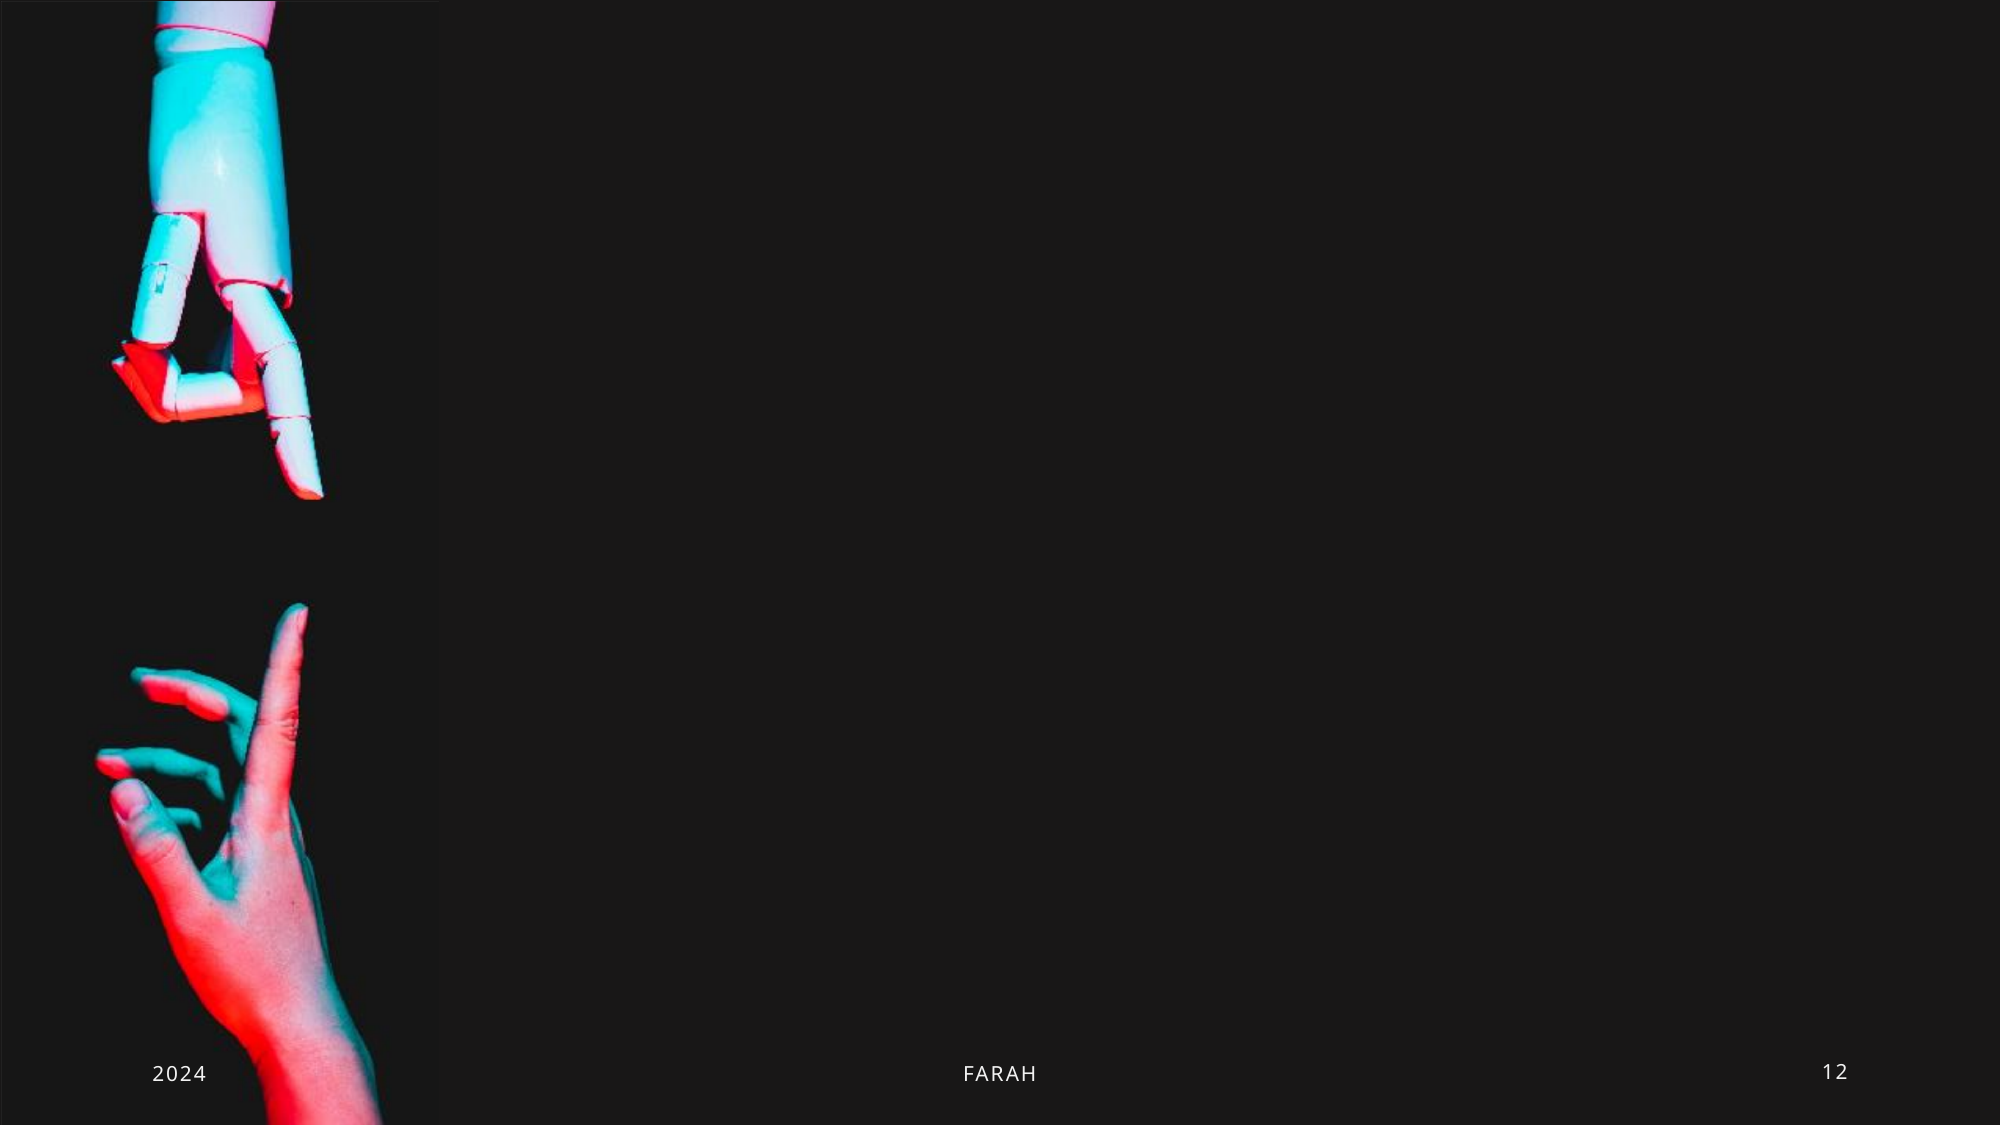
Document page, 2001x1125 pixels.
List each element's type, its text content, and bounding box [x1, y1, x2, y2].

slide_number 2024 [137, 1042, 588, 1103]
picture [0, 2, 782, 1125]
slide_number 12 [1412, 1042, 1863, 1103]
footer FARAH [662, 1042, 1338, 1103]
